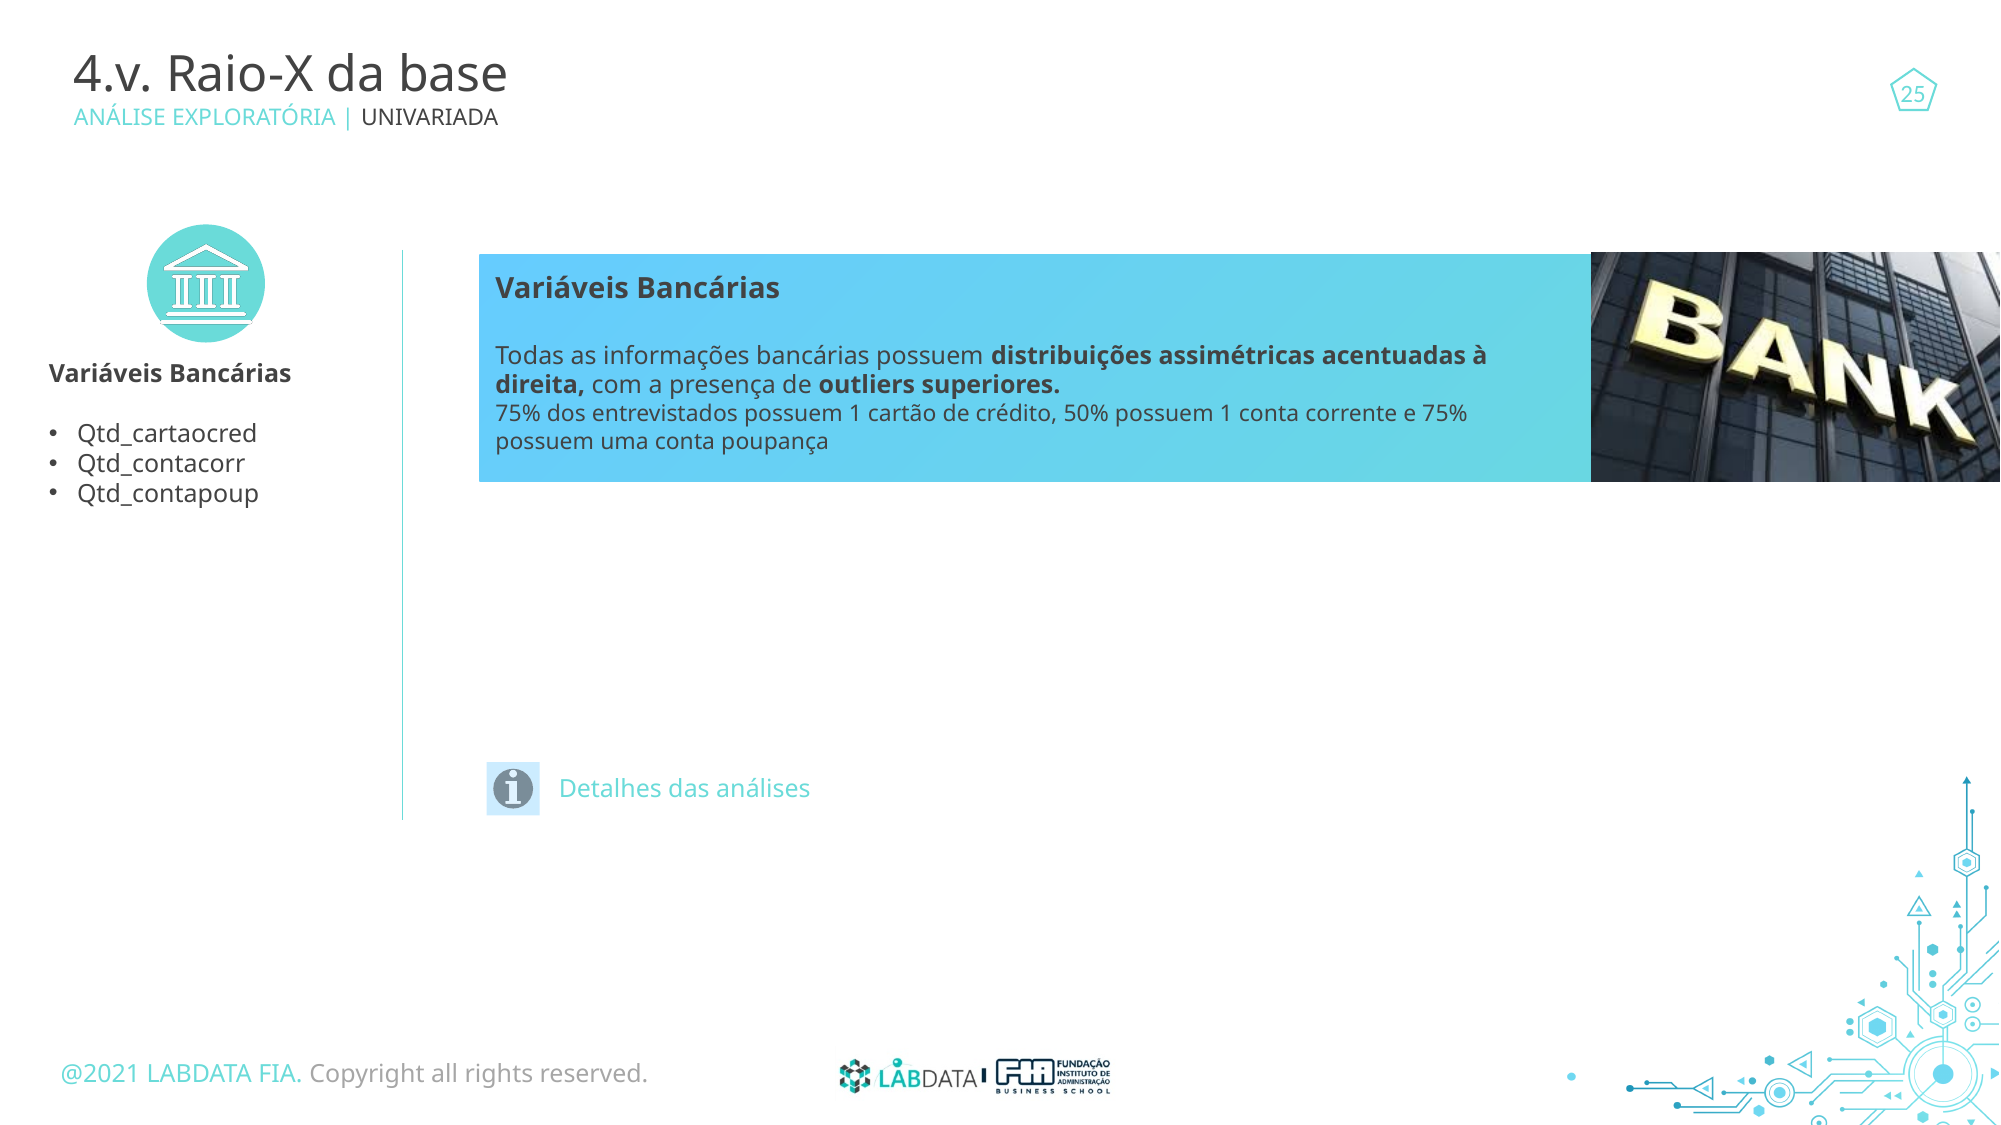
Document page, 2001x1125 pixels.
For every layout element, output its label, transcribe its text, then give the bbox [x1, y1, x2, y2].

text_box [486, 761, 541, 816]
slide_number @2021 LABDATA FIA. Copyright all rights reserved. [45, 1042, 721, 1103]
picture [1567, 776, 1999, 1125]
picture [835, 1046, 1116, 1101]
text_box [478, 253, 1591, 482]
text_box 4.v. Raio-X da base ANÁLISE EXPLORATÓRIA | UNIVARIADA [58, 27, 1146, 145]
text_box Variáveis Bancárias Todas as informações bancárias possuem distribuições assimétricas acentuadas à direita, com a presença de outliers superiores. 75% dos entrevistados possuem 1 cartão de crédito, 50% possuem 1 conta corrente e 75% possuem uma conta poupança [480, 261, 1576, 462]
text_box Detalhes das análises [544, 765, 1123, 811]
text_box [507, 782, 520, 803]
picture [1591, 252, 2000, 482]
text_box 25 [1880, 62, 1941, 123]
text_box Variáveis Bancárias Qtd_cartaocred Qtd_contacorr Qtd_contapoup [34, 342, 387, 995]
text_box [146, 224, 265, 343]
text_box [1890, 67, 1938, 112]
